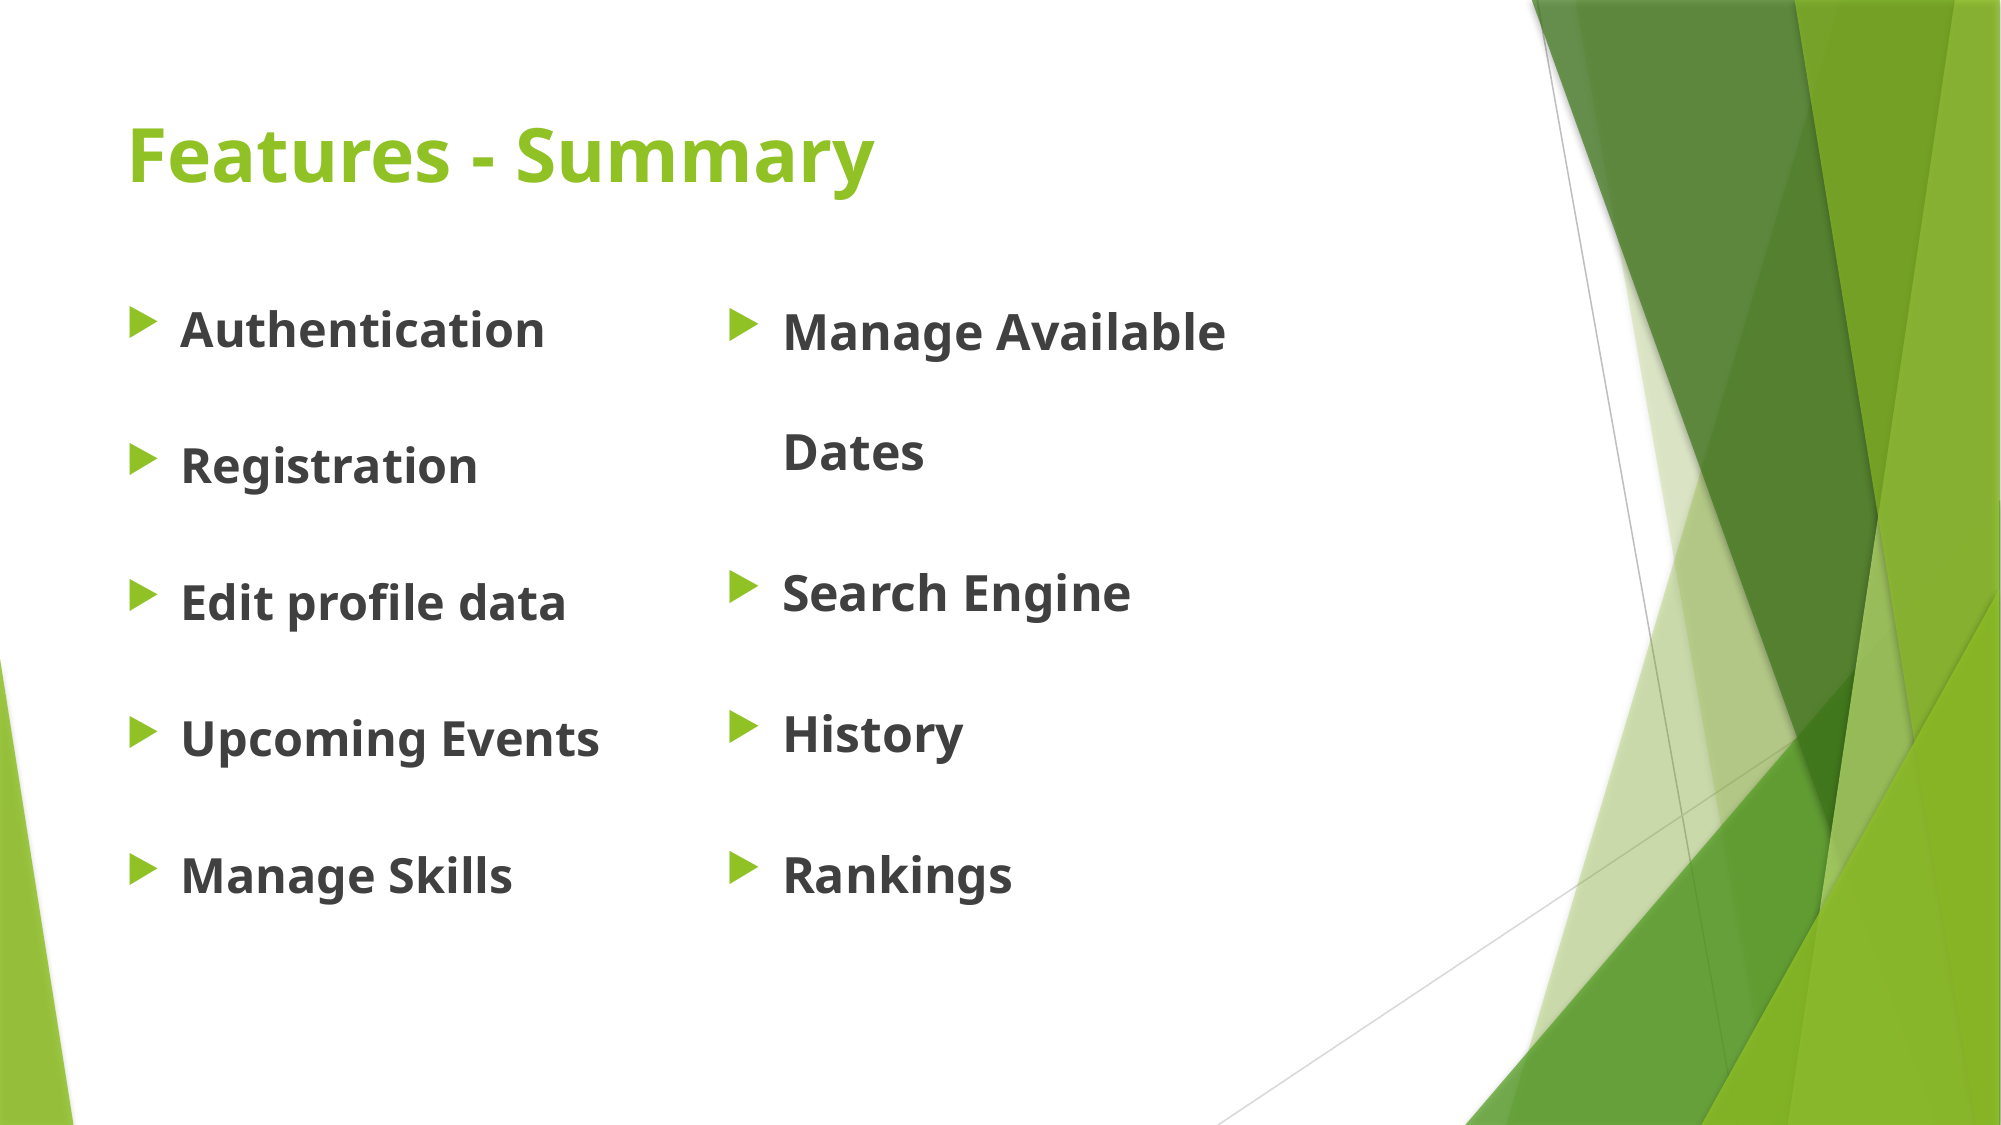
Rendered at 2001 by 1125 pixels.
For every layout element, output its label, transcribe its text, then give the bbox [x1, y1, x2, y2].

title Features - Summary [111, 99, 1522, 317]
text_box Manage Available Dates Search Engine History Rankings [710, 233, 1343, 1025]
list Authentication Registration Edit profile data Upcoming Events Manage Skills [111, 233, 621, 1025]
